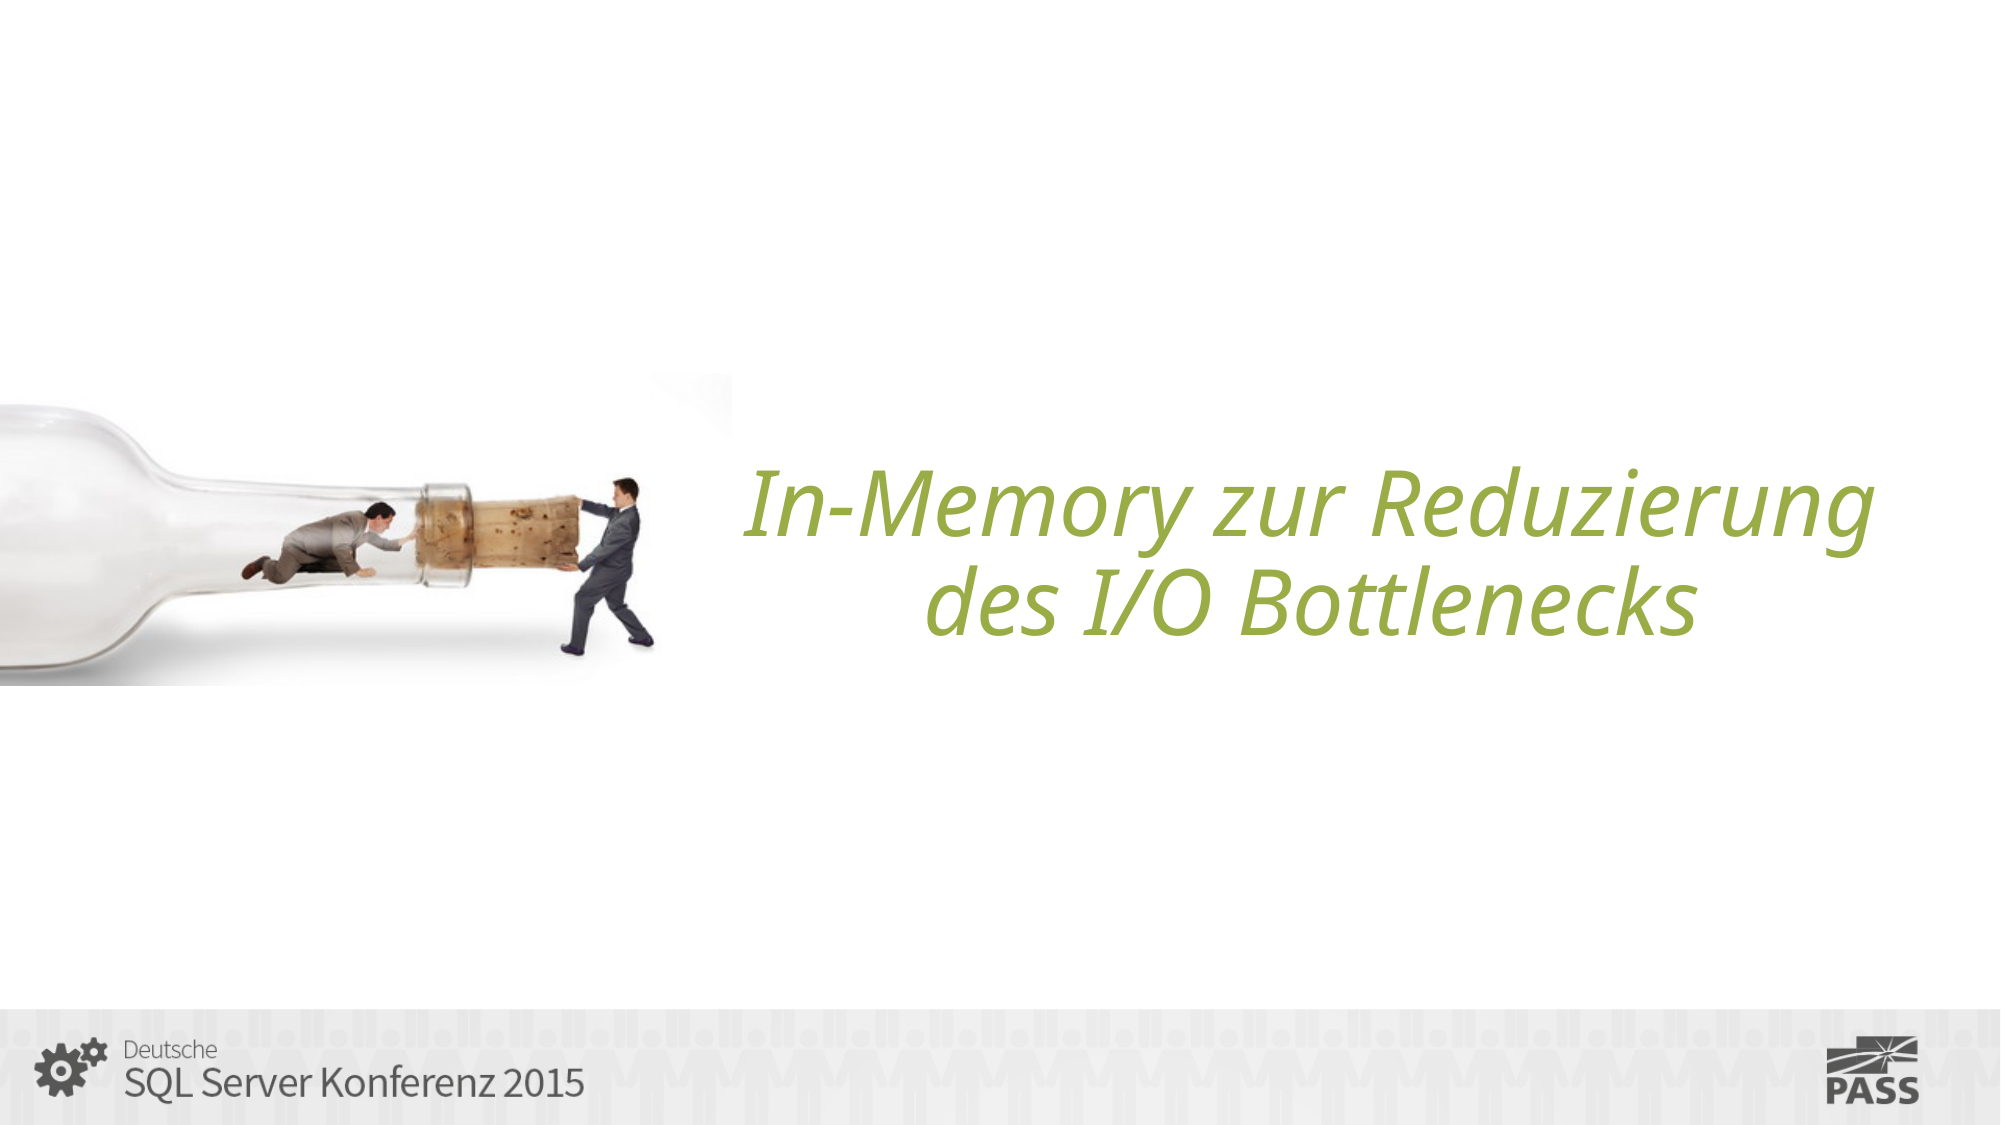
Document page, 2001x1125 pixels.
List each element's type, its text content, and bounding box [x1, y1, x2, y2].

text_box In-Memory zur Reduzierung des I/O Bottlenecks [732, 426, 1933, 686]
picture [0, 0, 2001, 1125]
